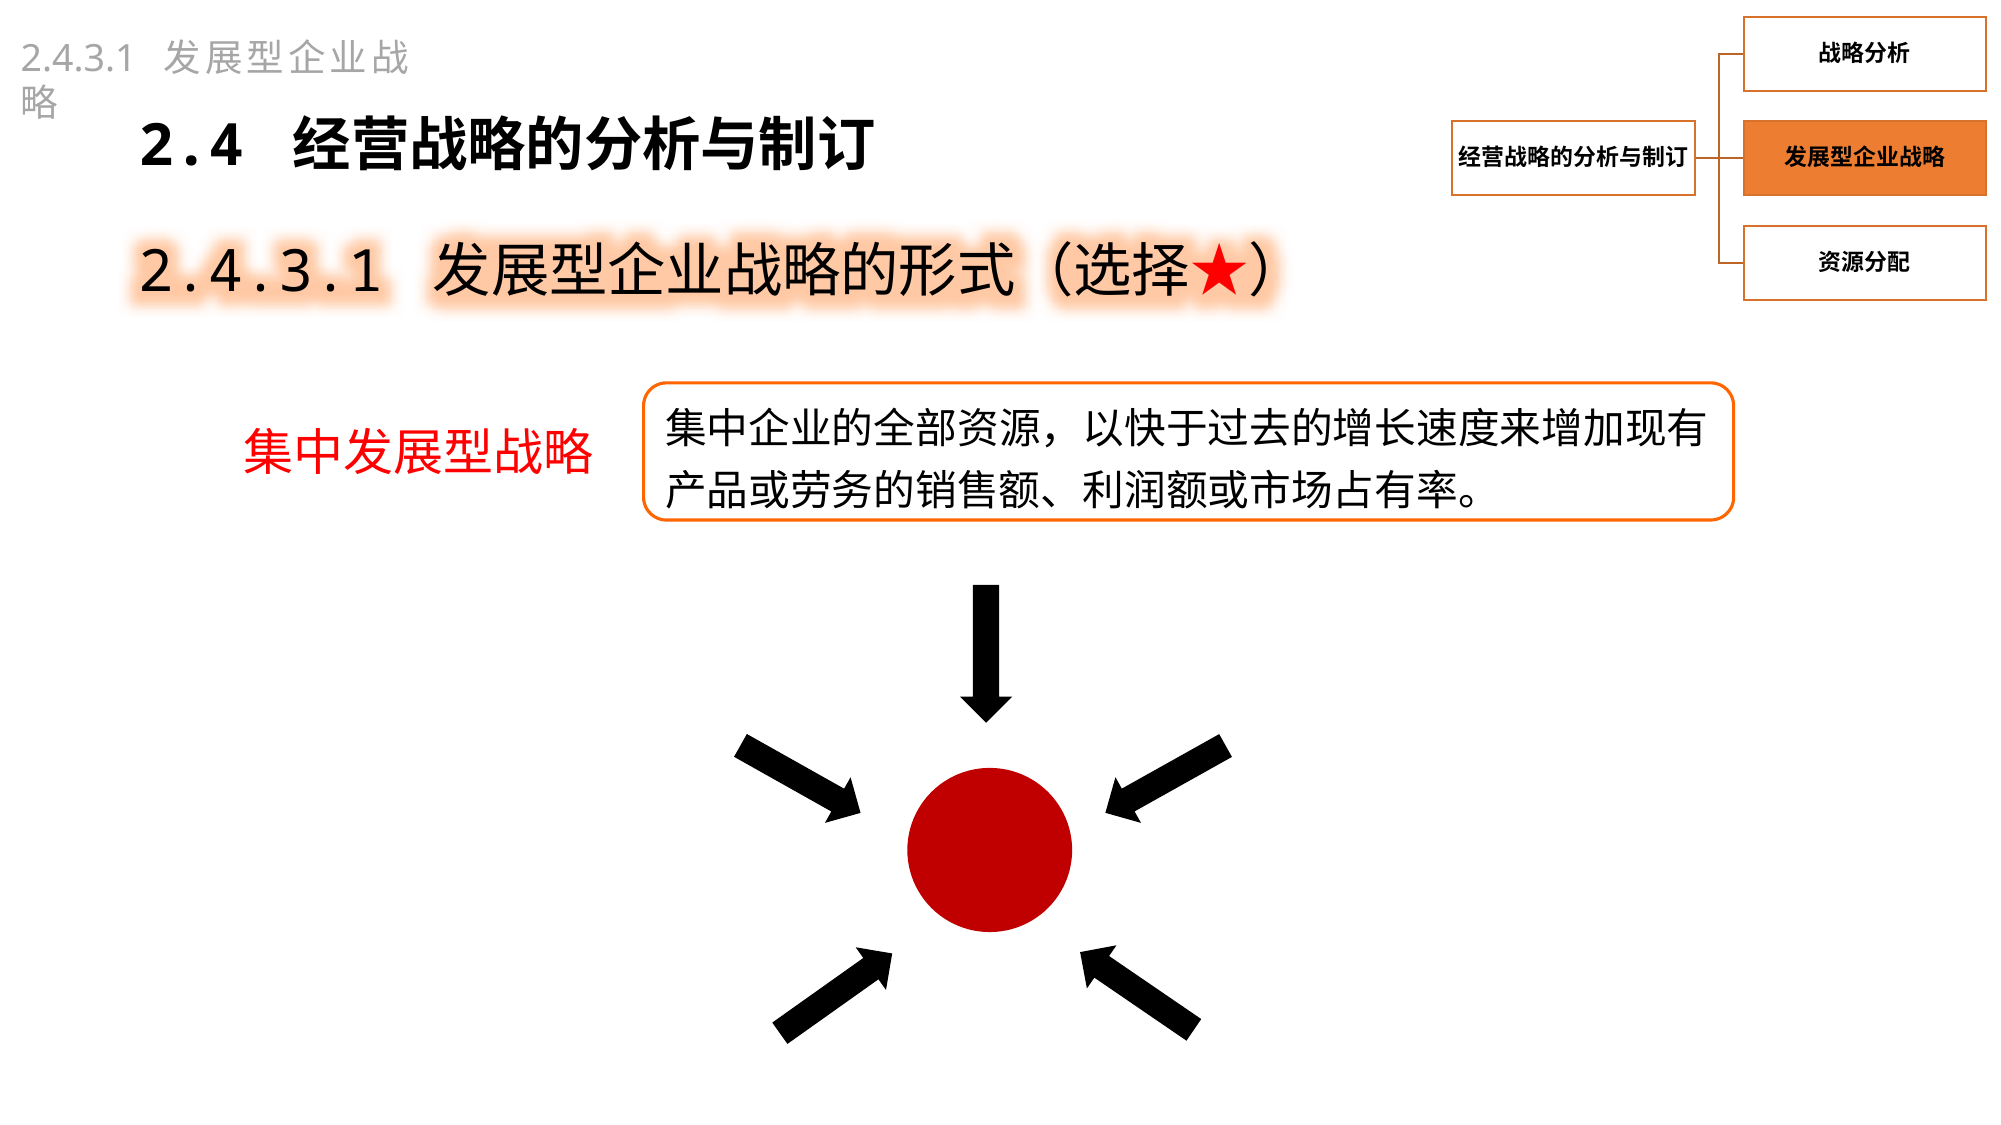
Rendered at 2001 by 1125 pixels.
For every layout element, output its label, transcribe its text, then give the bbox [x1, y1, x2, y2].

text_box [731, 584, 1235, 1020]
text_box 2.4 经营战略的分析与制订 [120, 97, 1434, 187]
text_box 2.3.2.0 核心能力的特性（选择★） [114, 166, 1954, 339]
text_box 顾客讨价 还价的能力 [118, 172, 1949, 335]
text_box 2.4.3.1 发展型企业战略 [5, 26, 424, 87]
text_box 集中发展型战略 [228, 413, 644, 489]
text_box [1434, 16, 2000, 300]
text_box 2.4.3.1 发展型企业战略的形式（选择★） [120, 187, 1945, 329]
text_box 集中企业的全部资源，以快于过去的增长速度来增加现有产品或劳务的销售额、利润额或市场占有率。 [642, 381, 1735, 522]
